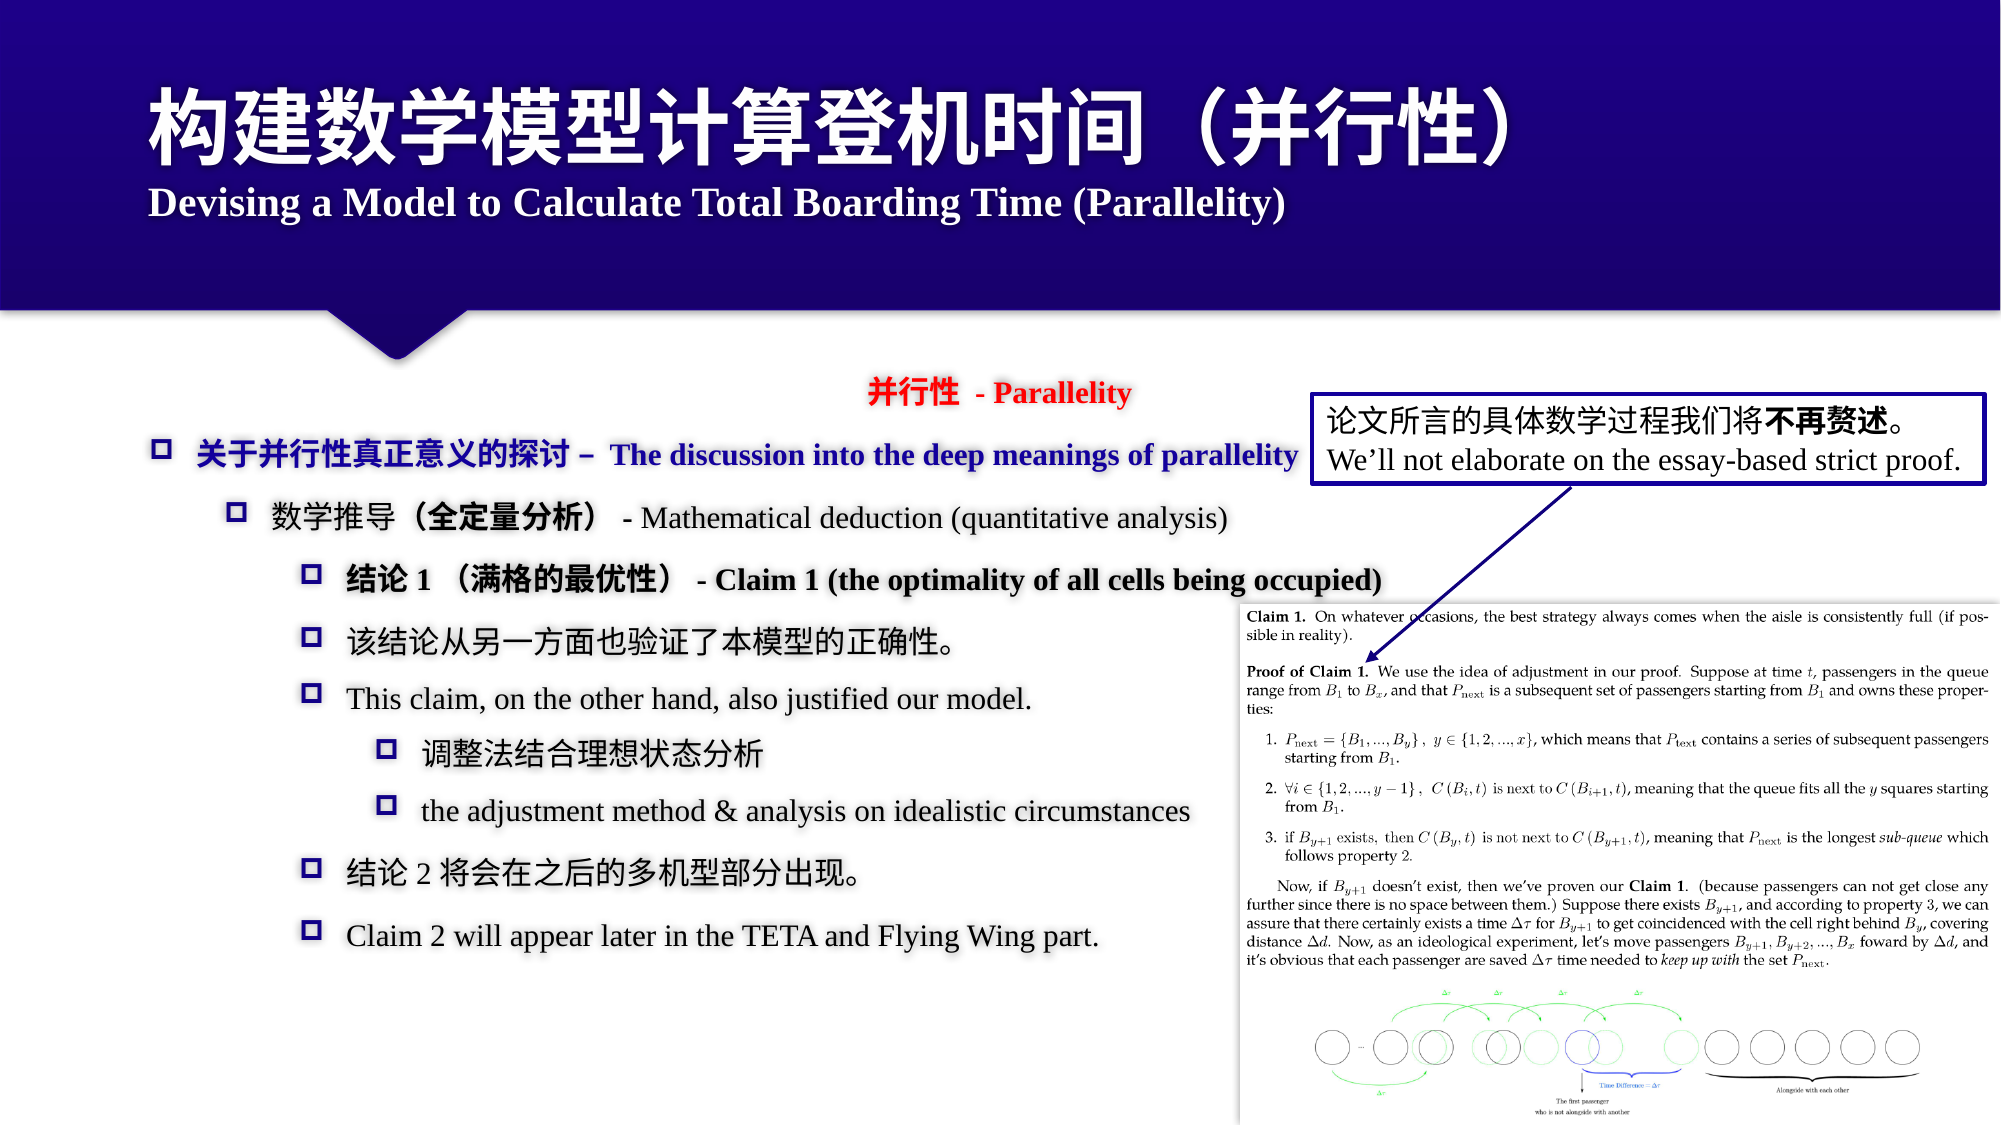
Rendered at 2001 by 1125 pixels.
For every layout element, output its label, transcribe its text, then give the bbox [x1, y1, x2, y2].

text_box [1365, 486, 1572, 664]
list 并行性 - Parallelity 关于并行性真正意义的探讨 – The discussion into the deep meanings of parallelity 数学推导（全定量分析）- Mathematical deduction (quantitative analysis) 结论1（满格的最优性）- Claim 1 (the optimality of all cells being occupied) 该结论从另一方面也验证了本模型的正确性。 This claim, on the other hand, also justified our model. 调整法结合理想状态分析 the adjustment method & analysis on idealistic circumstances 结论2将会在之后的多机型部分出现。 Claim 2 will appear later in the TETA and Flying Wing part. [134, 364, 1866, 962]
picture [1240, 604, 2000, 1125]
title 构建数学模型计算登机时间（并行性） Devising a Model to Calculate Total Boarding Time (Parallelity) [132, 73, 1868, 233]
text_box 论文所言的具体数学过程我们将不再赘述。 We’ll not elaborate on the essay-based strict proof. [1311, 393, 1985, 484]
